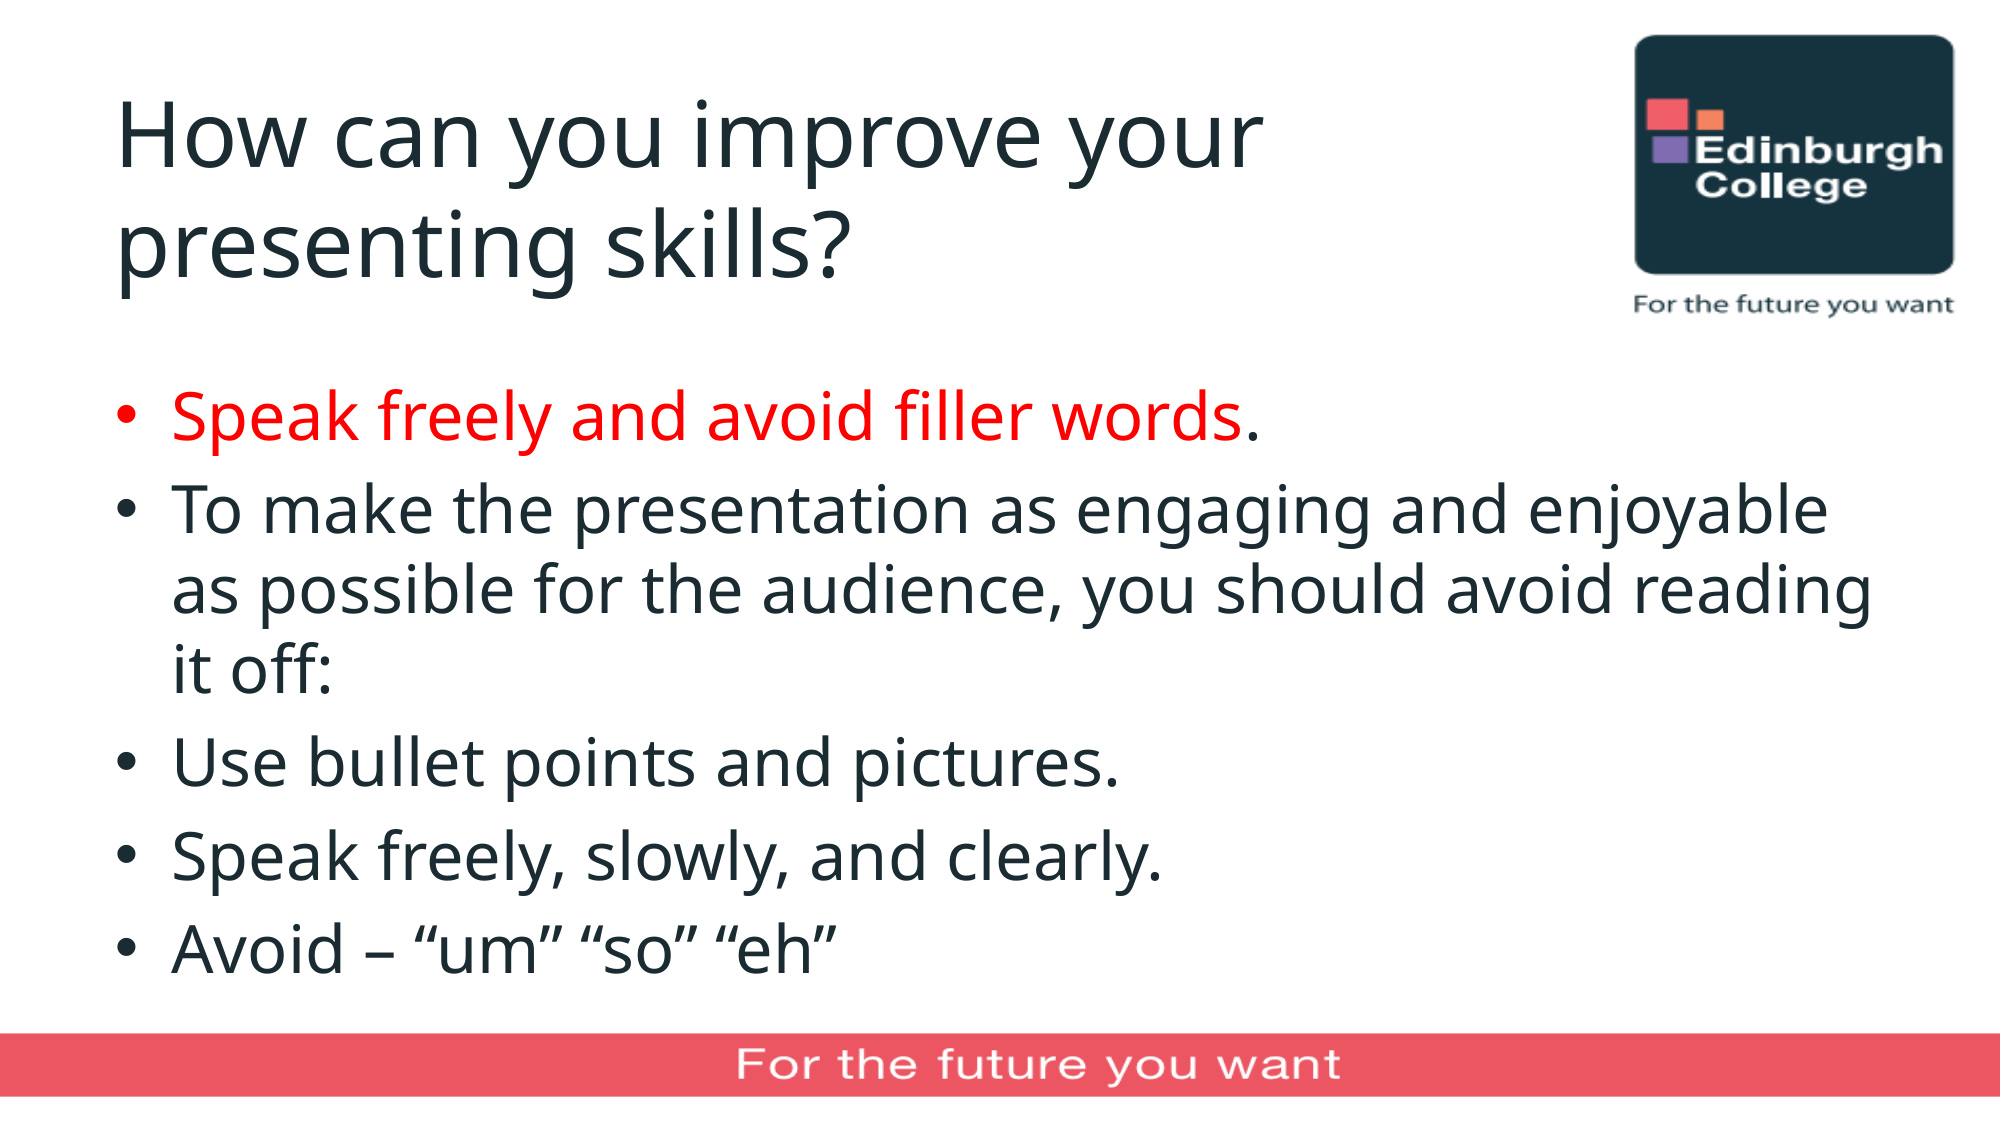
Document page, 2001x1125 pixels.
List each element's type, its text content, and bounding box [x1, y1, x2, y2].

title How can you improve your presenting skills? [99, 72, 1502, 300]
list Speak freely and avoid filler words. To make the presentation as engaging and enjoyable as possible for the audience, you should avoid reading it off: Use bullet points and pictures. Speak freely, slowly, and clearly. Avoid – “um” “so” “eh” [99, 366, 1904, 1005]
picture [0, 1031, 2000, 1097]
